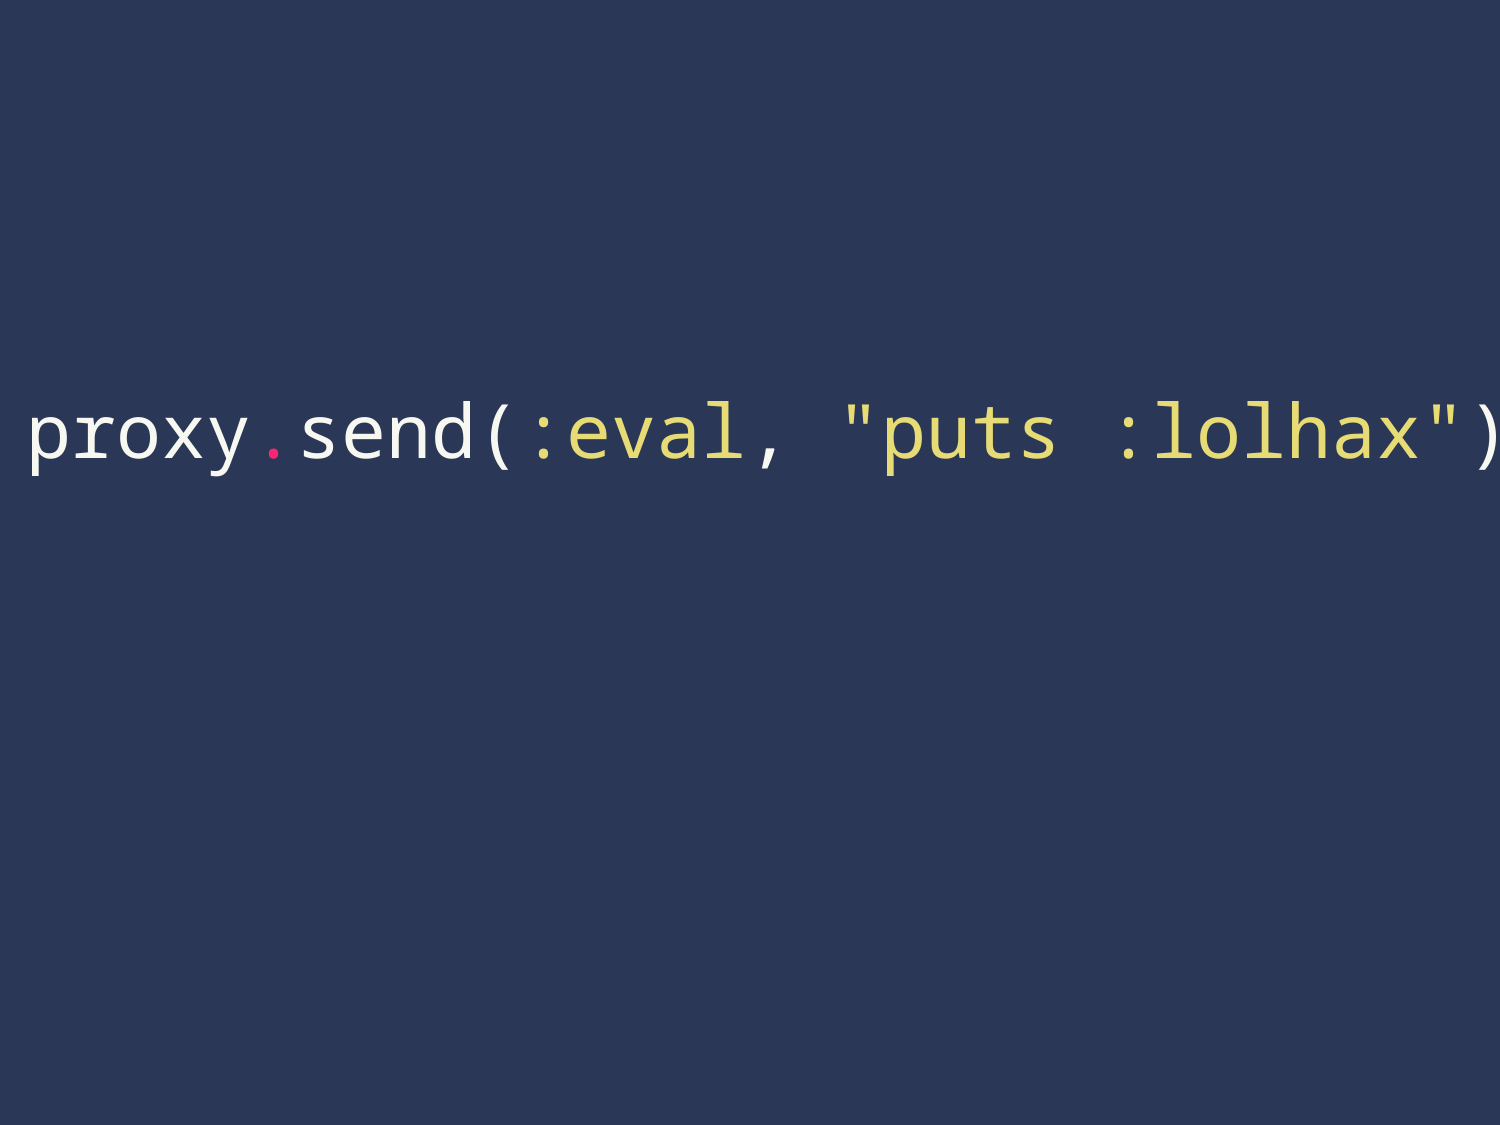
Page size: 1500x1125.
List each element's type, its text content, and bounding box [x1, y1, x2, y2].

text_box proxy.send(:eval, "puts :lolhax") [12, 376, 1500, 482]
